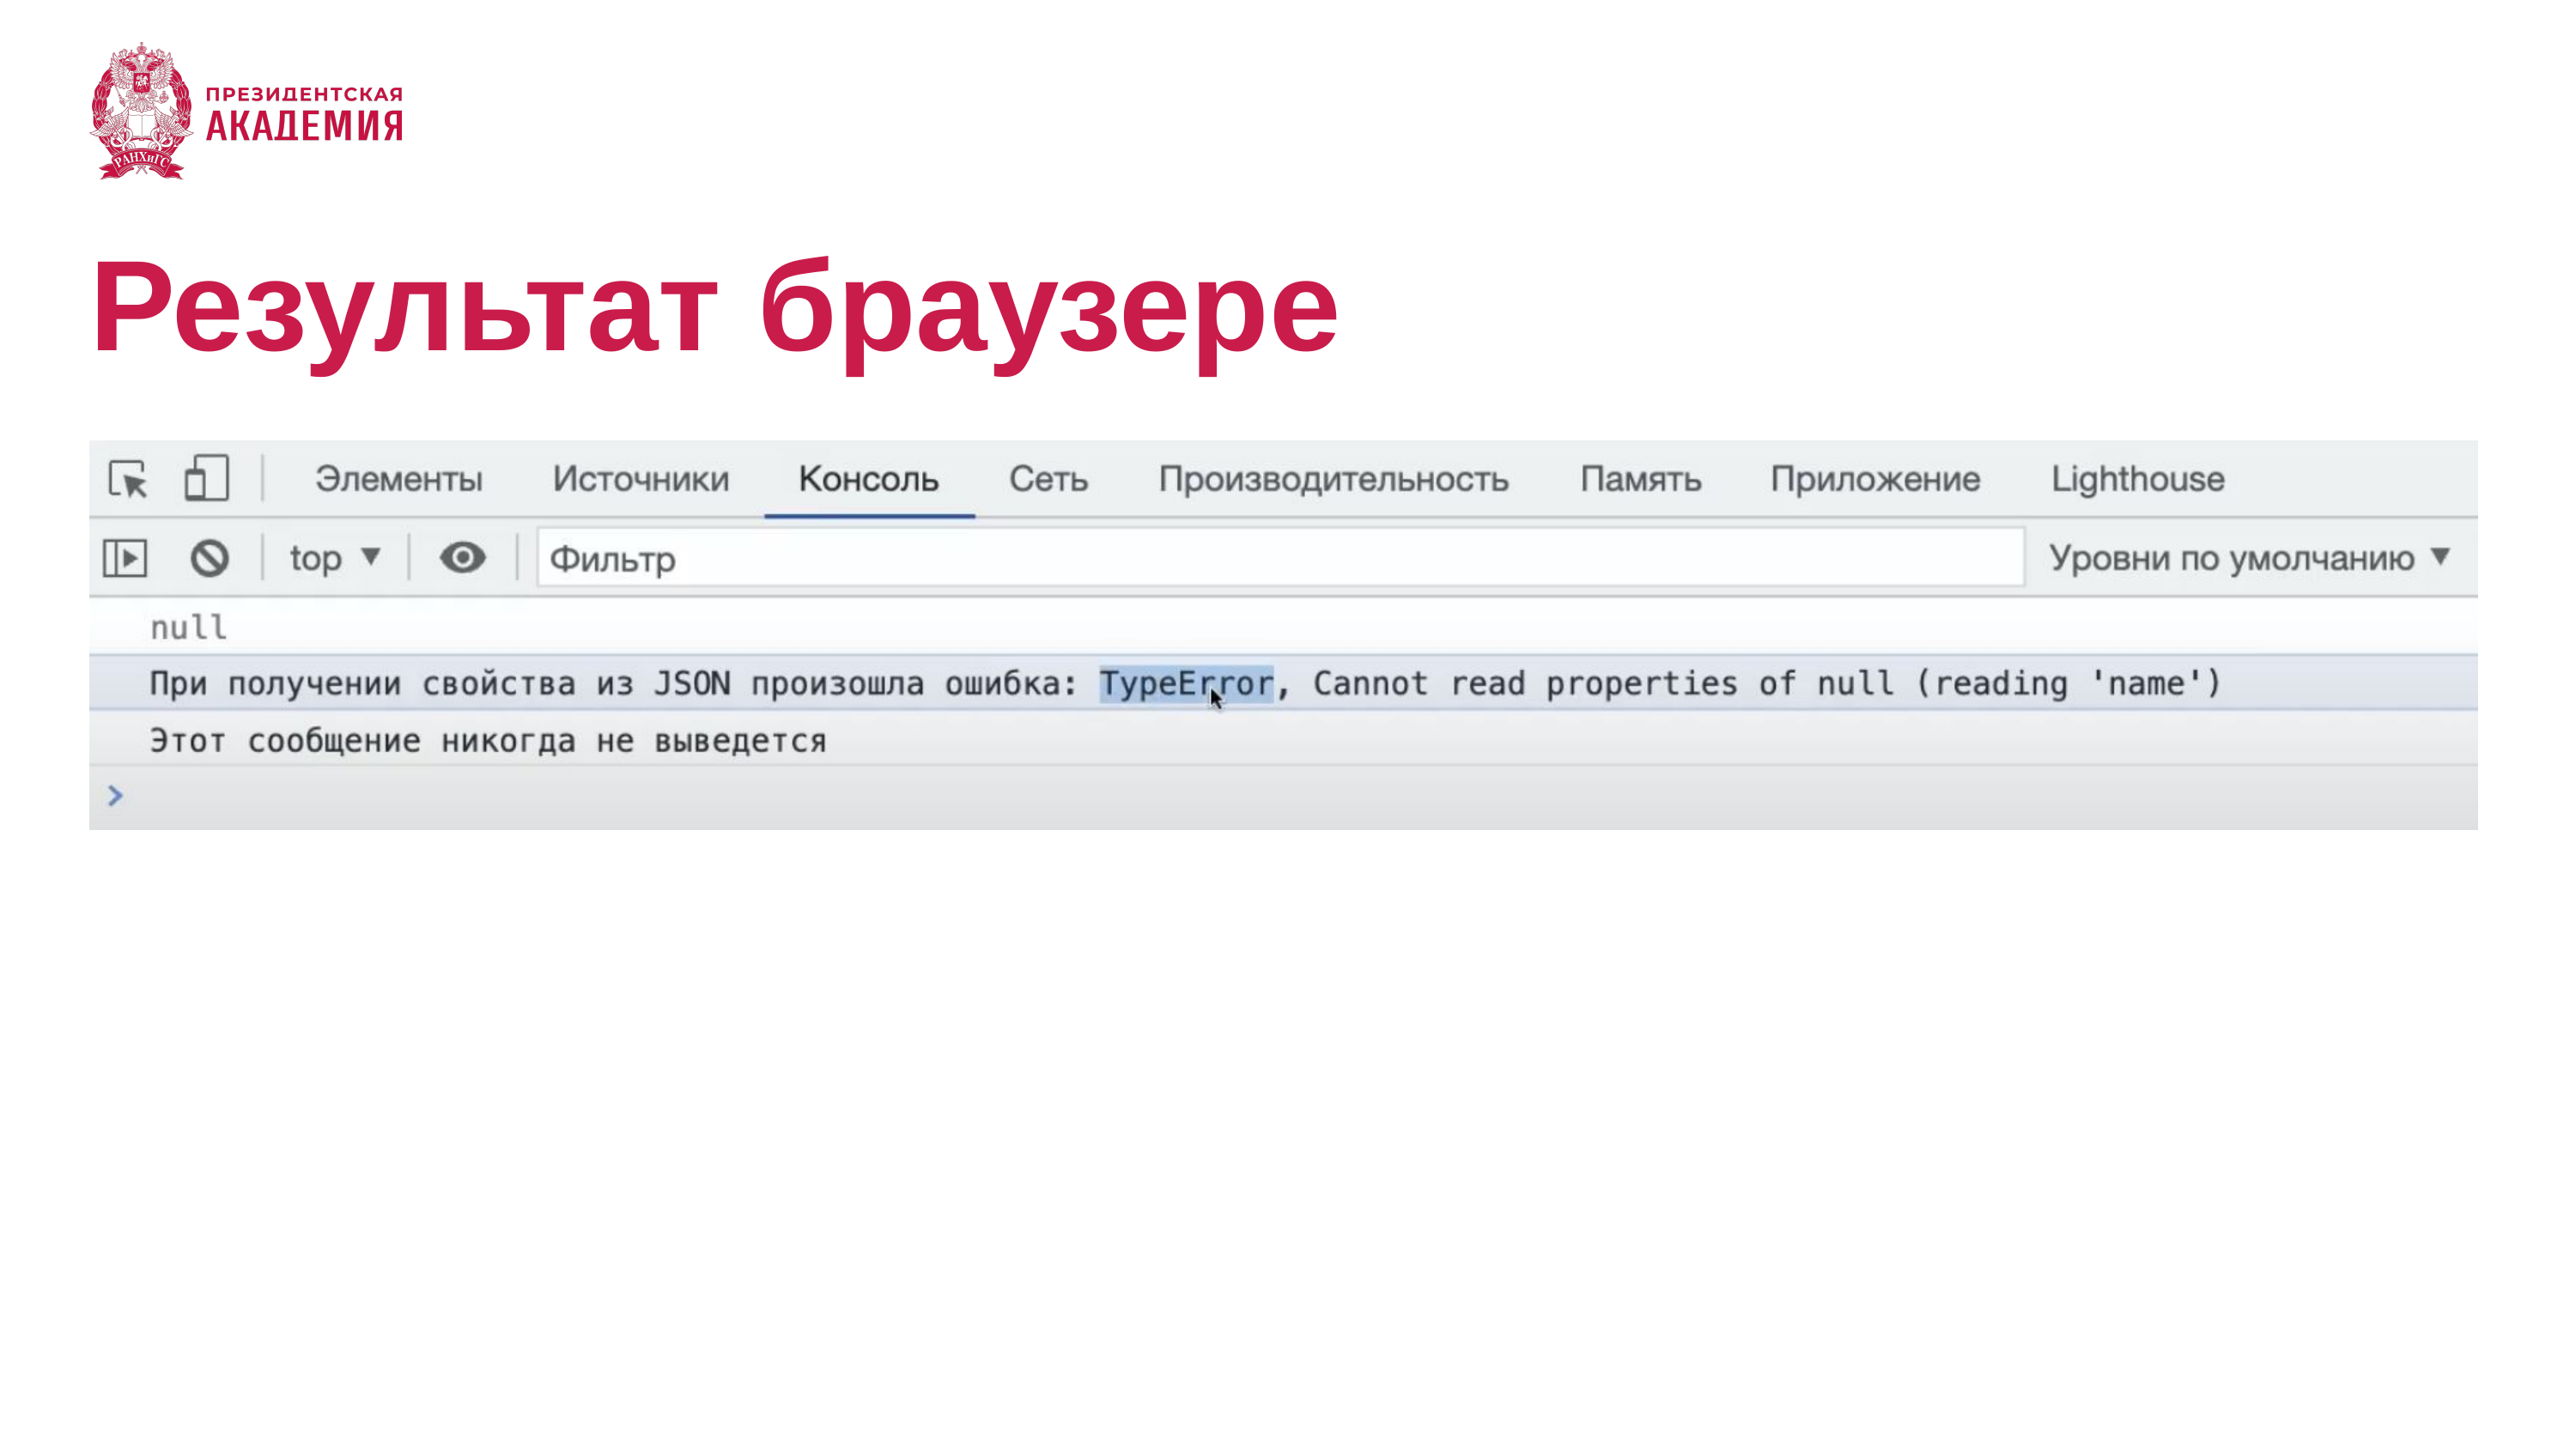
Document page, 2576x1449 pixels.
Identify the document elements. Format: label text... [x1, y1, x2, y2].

picture [89, 42, 402, 179]
title Результат браузере [88, 220, 2367, 464]
picture [88, 440, 2478, 830]
